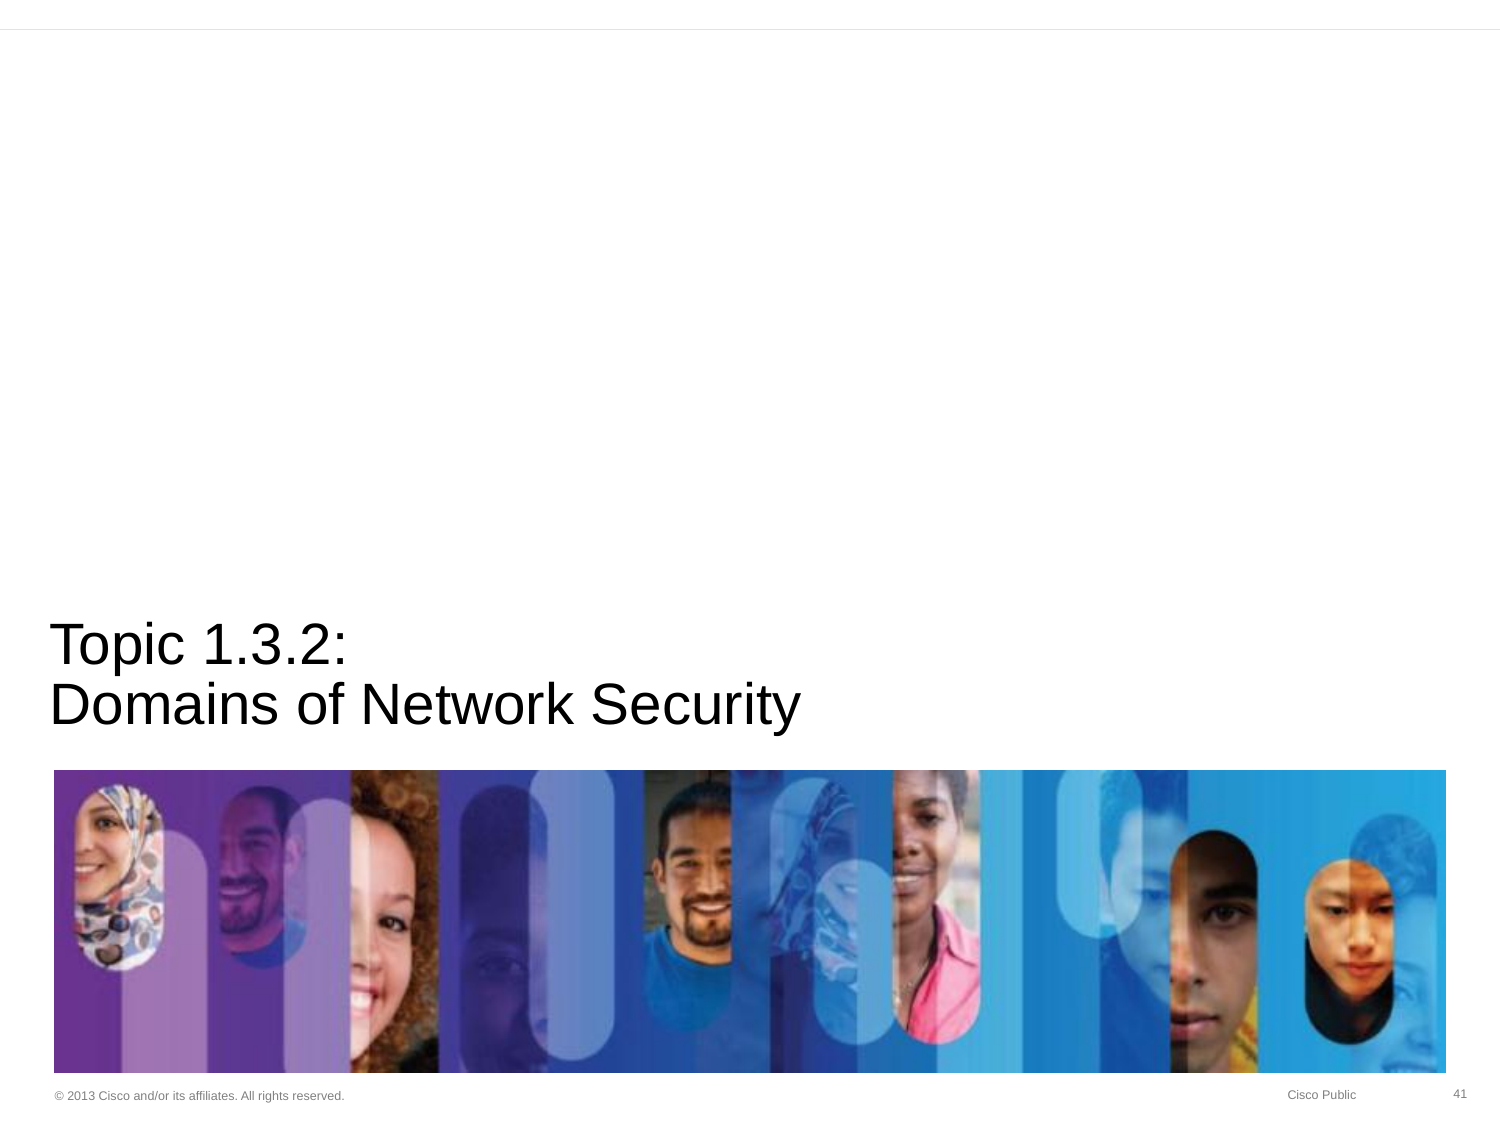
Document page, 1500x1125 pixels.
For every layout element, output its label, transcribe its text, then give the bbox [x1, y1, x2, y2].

title Topic 1.3.2: Domains of Network Security [36, 65, 1439, 744]
picture [54, 770, 1446, 1073]
